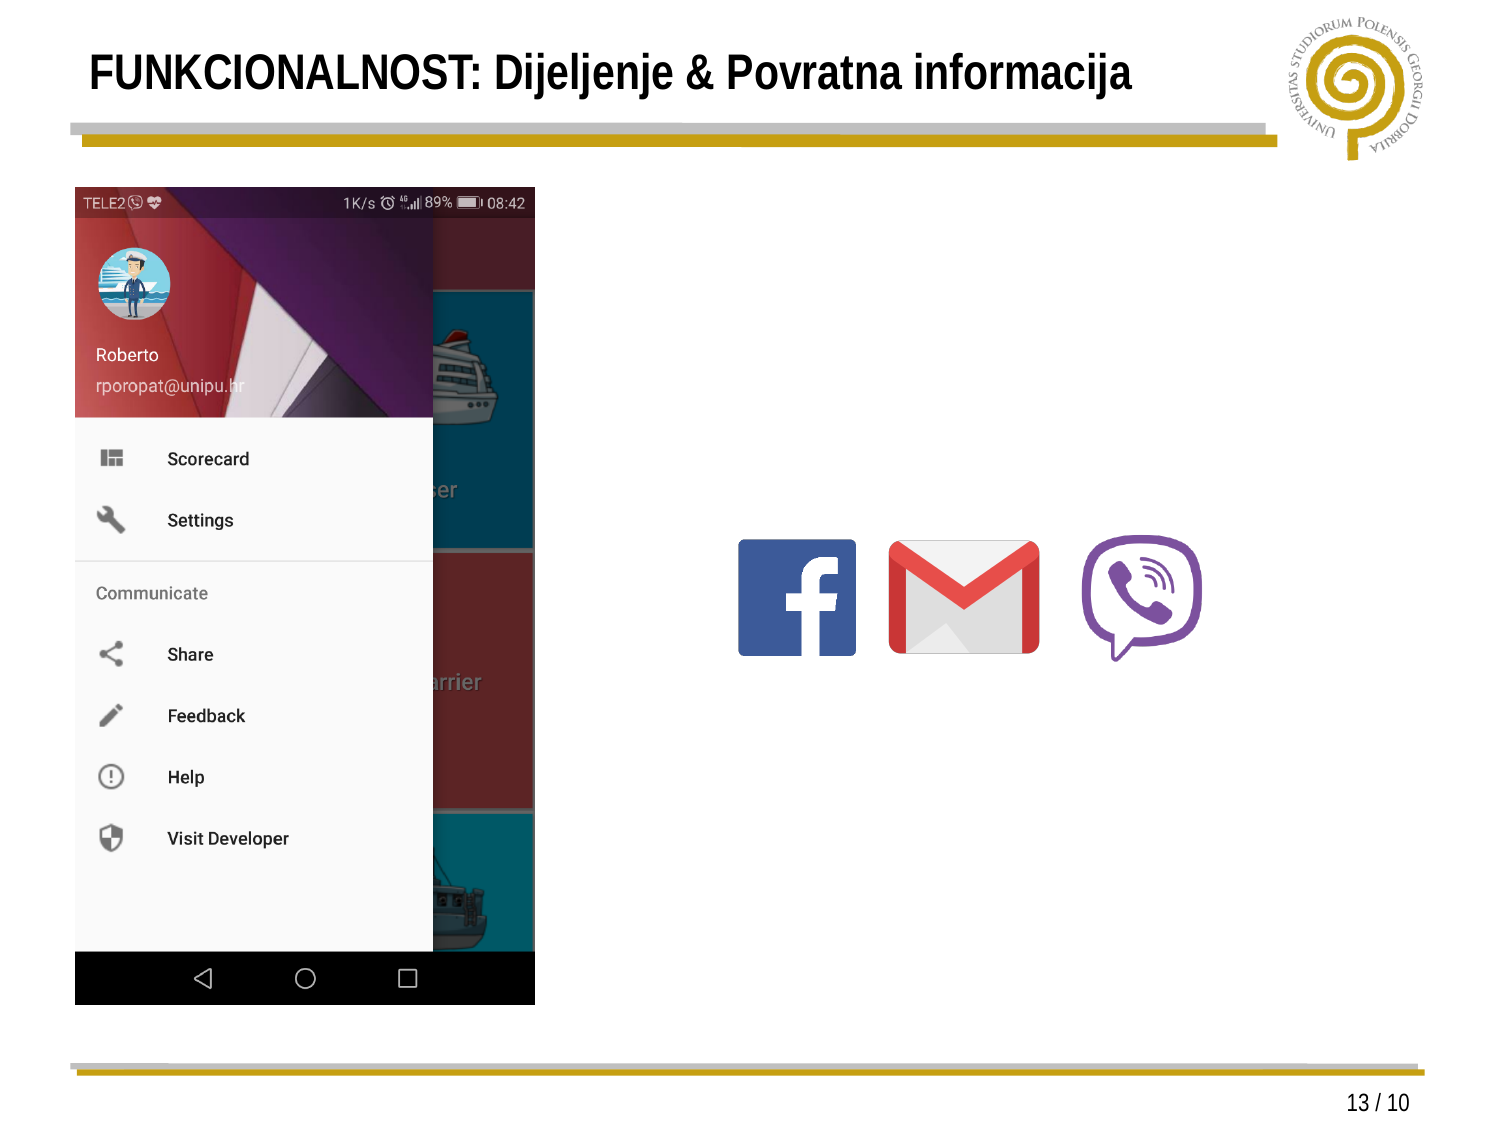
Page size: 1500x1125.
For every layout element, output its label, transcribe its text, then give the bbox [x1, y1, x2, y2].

slide_number 13 / 10 [1074, 1078, 1425, 1125]
picture [882, 489, 1250, 706]
picture [74, 187, 535, 1005]
picture [1285, 13, 1425, 164]
picture [736, 536, 858, 658]
title FUNKCIONALNOST: Dijeljenje & Povratna informacija [75, 21, 1329, 118]
